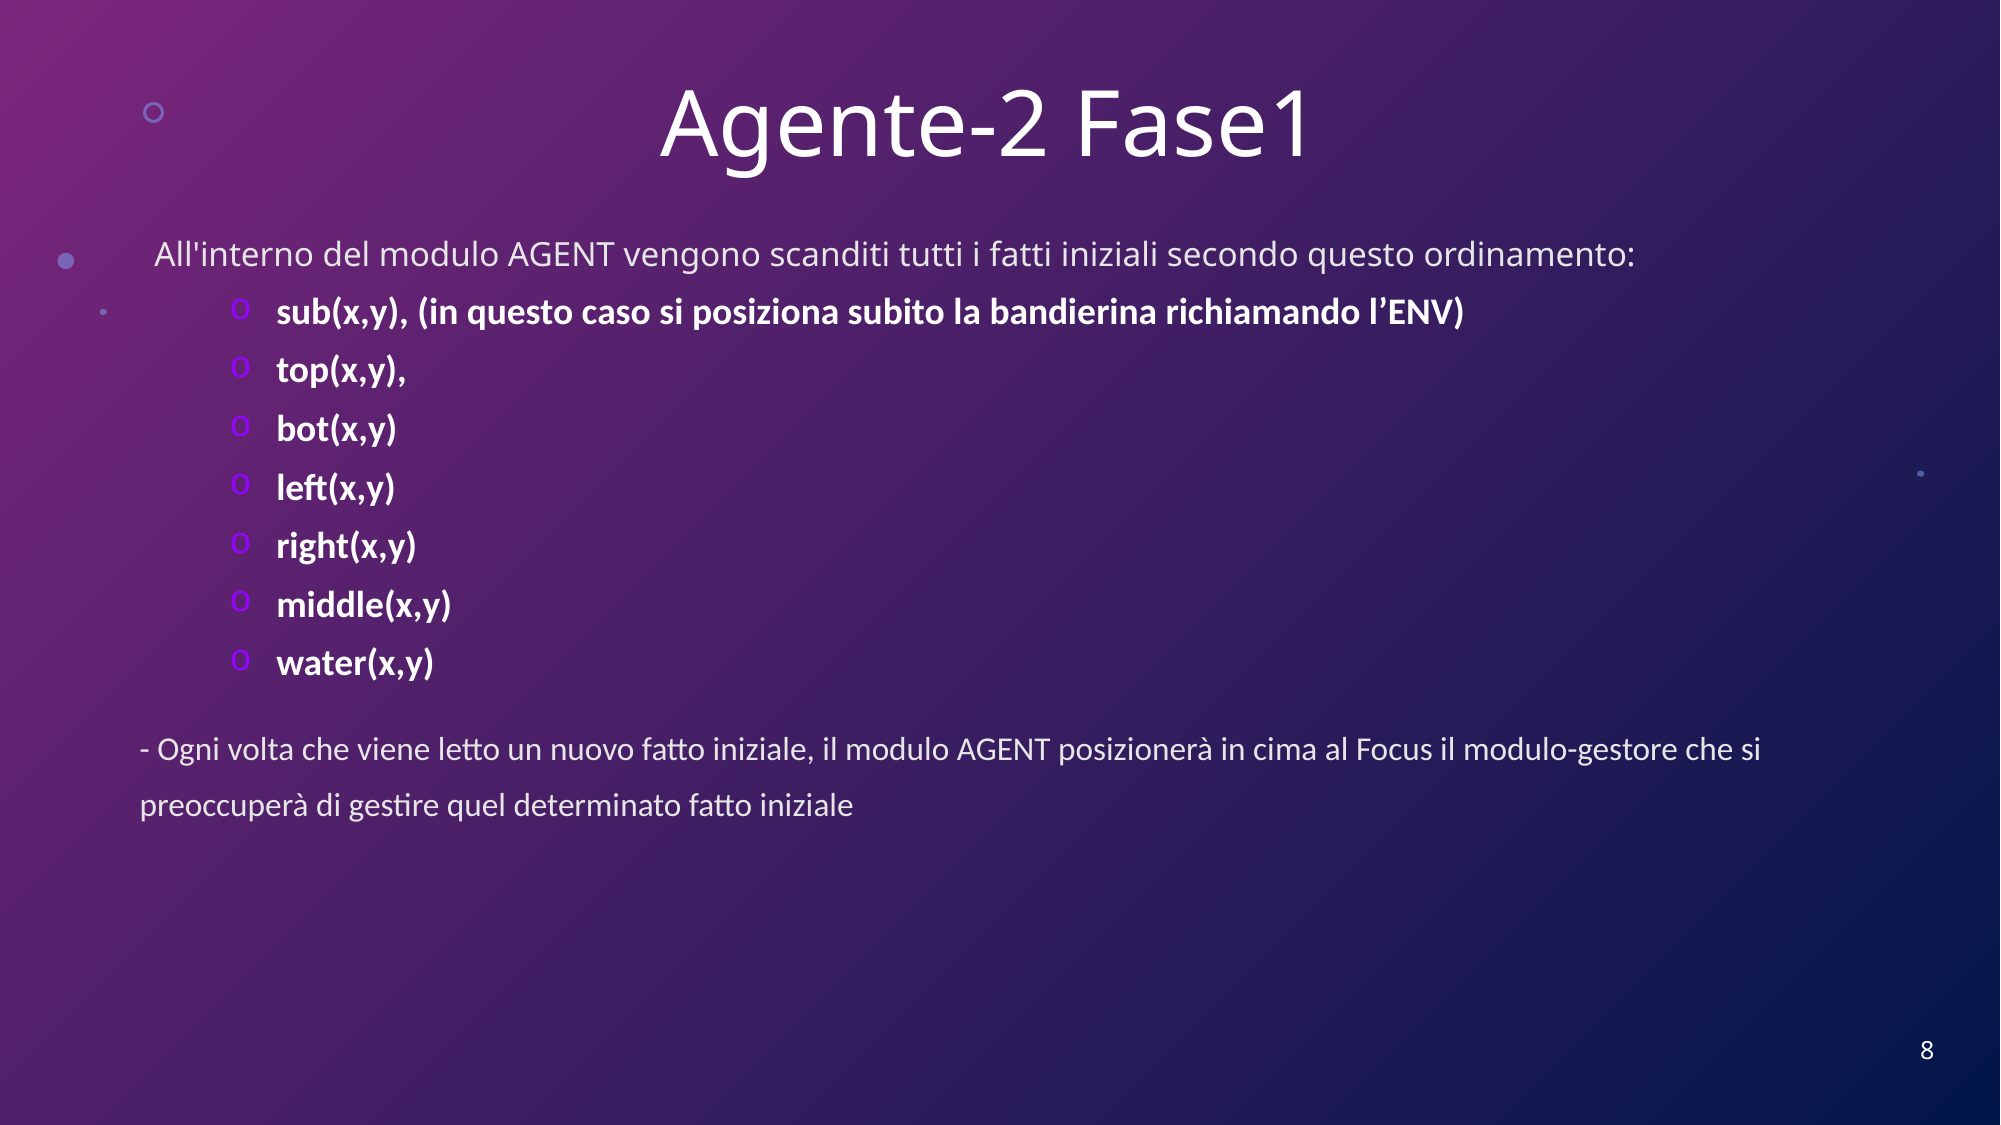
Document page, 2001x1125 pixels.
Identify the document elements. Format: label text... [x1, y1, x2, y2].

title Agente-2 Fase1 [139, 43, 1843, 210]
text_box - Ogni volta che viene letto un nuovo fatto iniziale, il modulo AGENT posizionerà in cima al Focus il modulo-gestore che si preoccuperà di gestire quel determinato fatto iniziale [124, 703, 1861, 1022]
slide_number 8 [1499, 1021, 1950, 1082]
text_box All'interno del modulo AGENT vengono scanditi tutti i fatti iniziali secondo questo ordinamento: sub(x,y), (in questo caso si posiziona subito la bandierina richiamando l’ENV) top(x,y), bot(x,y) left(x,y) right(x,y) middle(x,y) water(x,y) [139, 210, 1799, 703]
